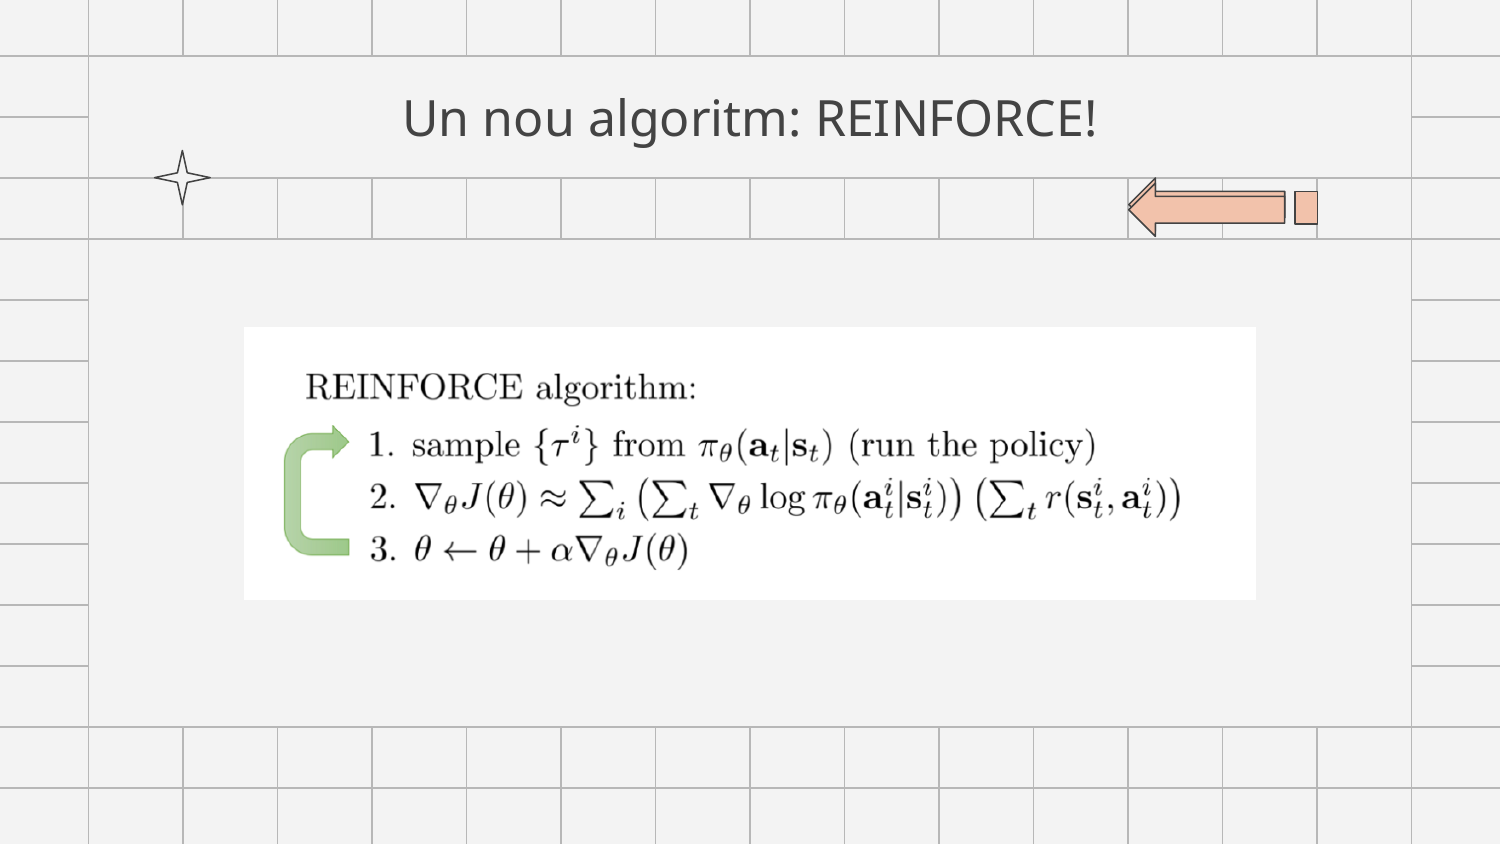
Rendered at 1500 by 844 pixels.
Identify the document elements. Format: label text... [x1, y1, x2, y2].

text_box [1128, 177, 1318, 237]
picture [243, 326, 1256, 600]
text_box [154, 150, 211, 205]
title Un nou algoritm: REINFORCE! [88, 55, 1412, 179]
